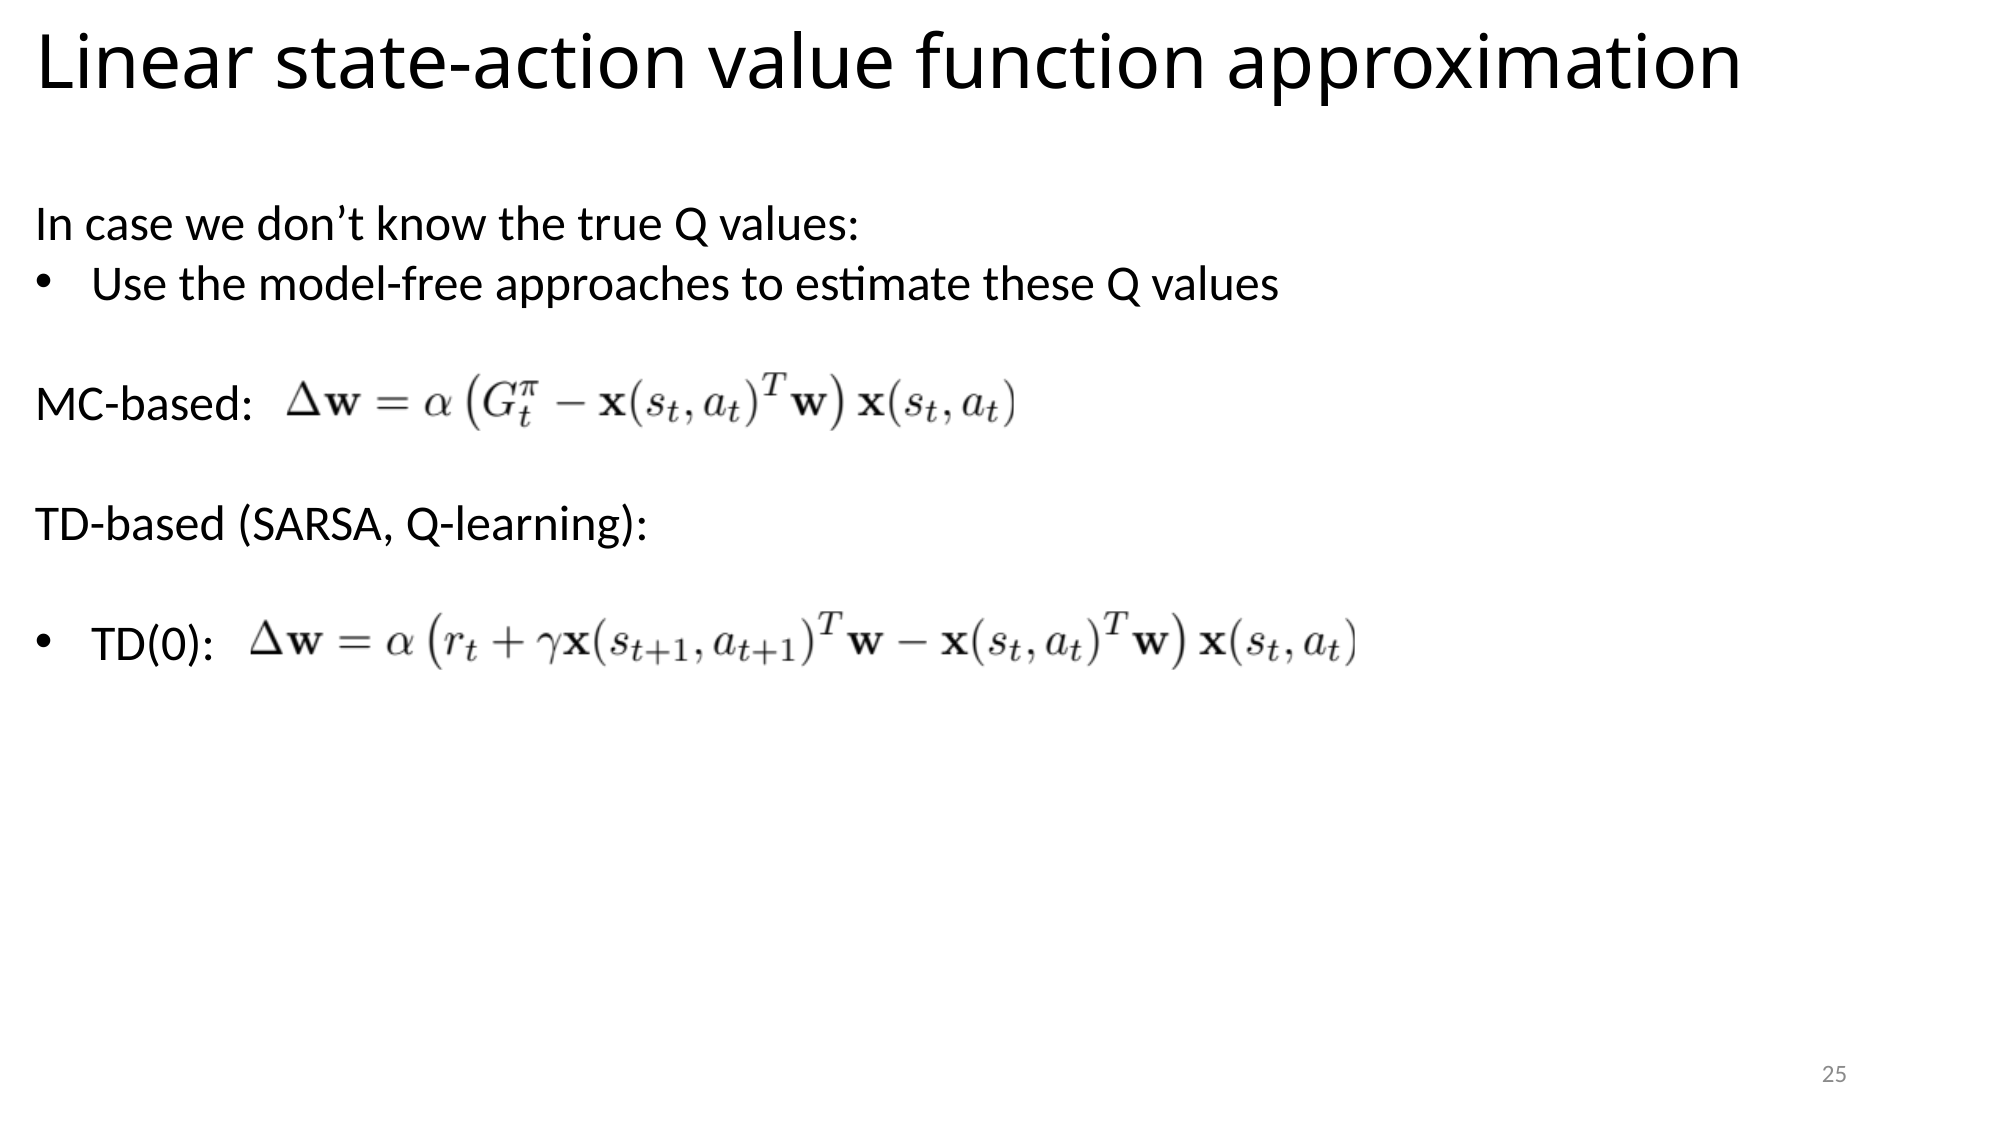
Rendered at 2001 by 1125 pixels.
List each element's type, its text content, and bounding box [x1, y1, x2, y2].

picture [250, 610, 1355, 670]
text_box In case we don’t know the true Q values: Use the model-free approaches to estimate these Q values MC-based: TD-based (SARSA, Q-learning): TD(0): [19, 182, 1881, 798]
title Linear state-action value function approximation [20, 0, 1967, 159]
picture [286, 371, 1014, 431]
slide_number 25 [1412, 1042, 1863, 1103]
